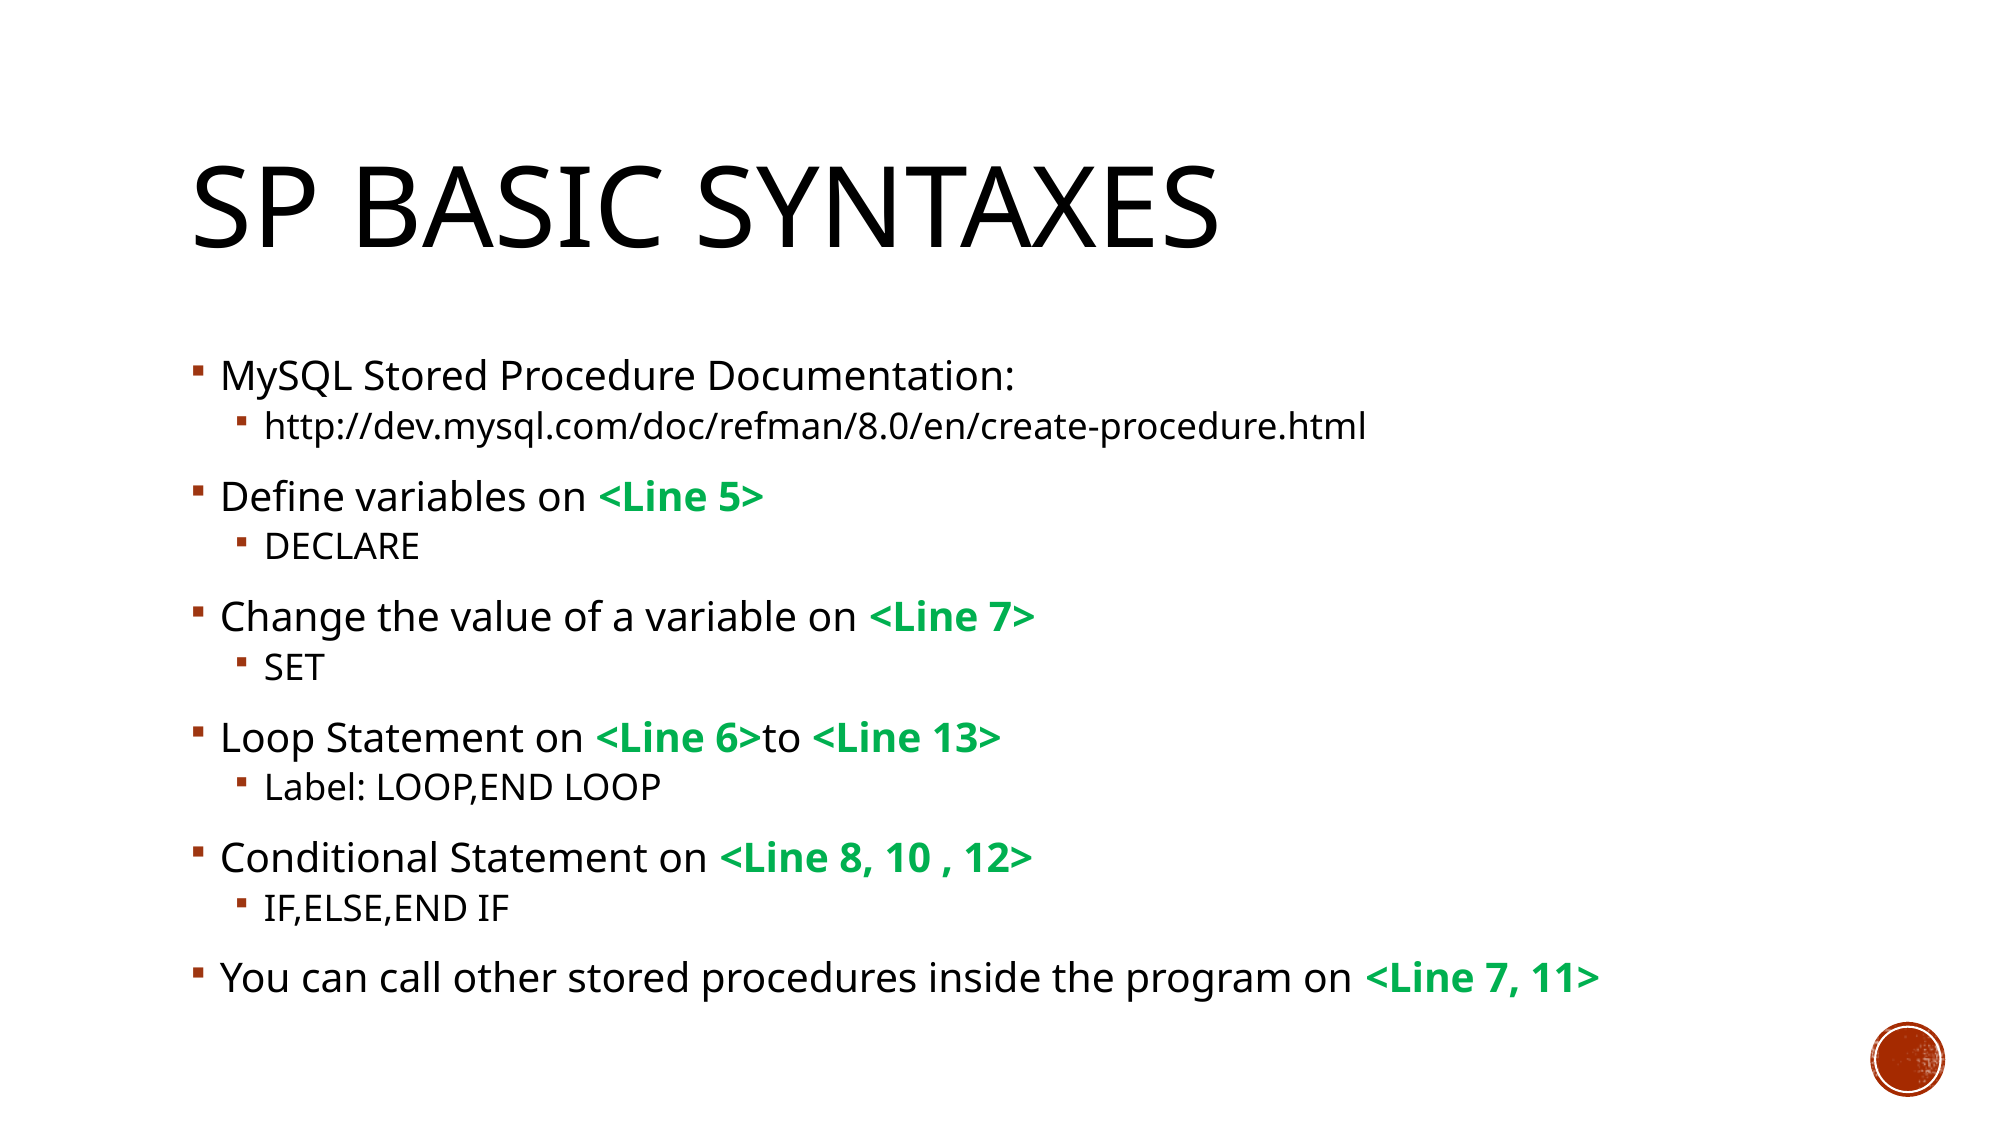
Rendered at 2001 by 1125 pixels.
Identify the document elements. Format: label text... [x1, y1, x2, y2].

list MySQL Stored Procedure Documentation: http://dev.mysql.com/doc/refman/8.0/en/create-procedure.html Define variables on <Line 5> DECLARE Change the value of a variable on <Line 7> SET Loop Statement on <Line 6>to <Line 13> Label: LOOP,END LOOP Conditional Statement on <Line 8, 10 , 12> IF,ELSE,END IF You can call other stored procedures inside the program on <Line 7, 11> [175, 348, 1826, 1013]
title SP Basic Syntaxes [175, 79, 1826, 344]
